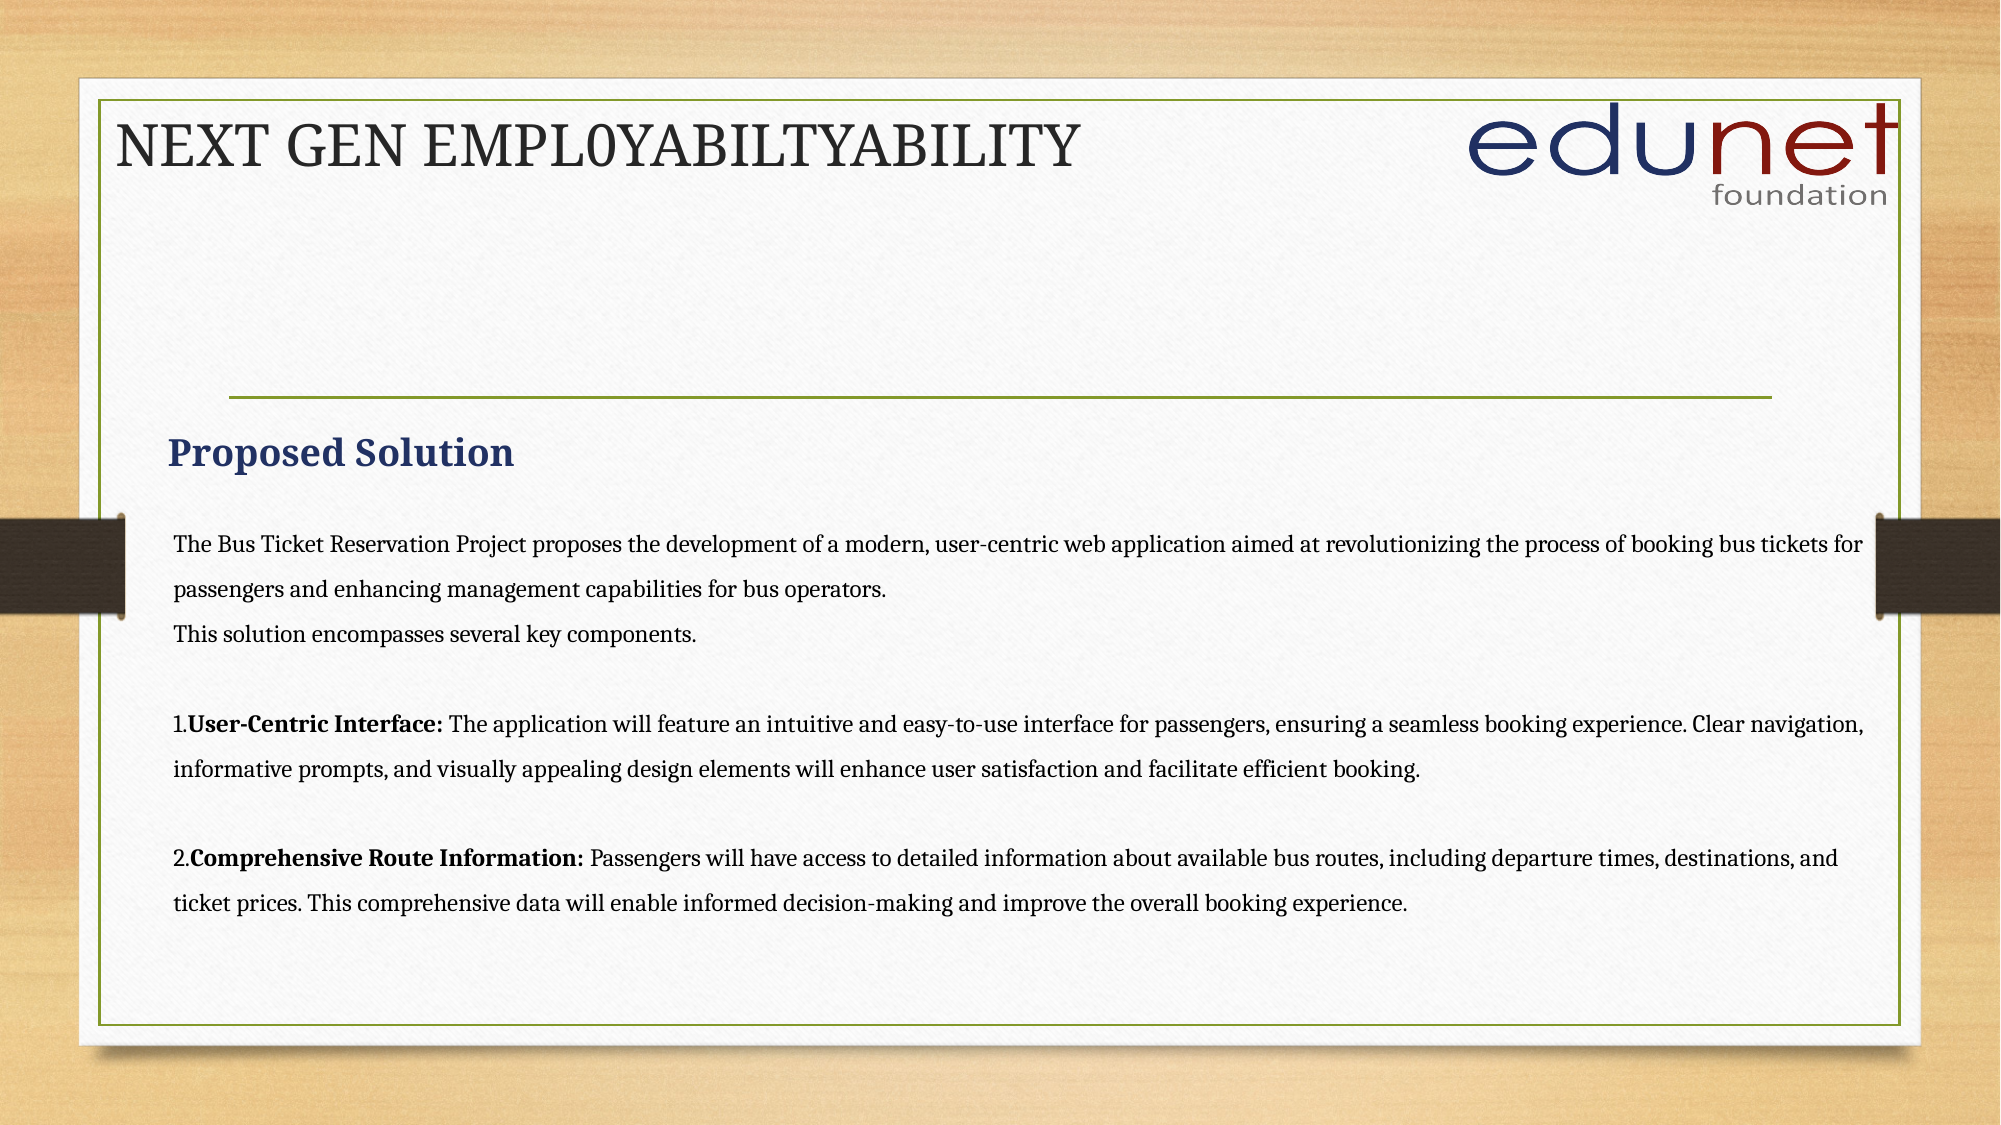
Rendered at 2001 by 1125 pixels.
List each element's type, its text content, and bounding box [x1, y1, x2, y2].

picture [0, 0, 2001, 1125]
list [1459, 98, 1903, 213]
title NEXT GEN EMPL0YABILTYABILITY [64, 86, 1133, 200]
text_box Proposed Solution [153, 421, 1157, 481]
text_box The Bus Ticket Reservation Project proposes the development of a modern, user-centric web application aimed at revolutionizing the process of booking bus tickets for passengers and enhancing management capabilities for bus operators. This solution encompasses several key components. 1.User-Centric Interface: The application will feature an intuitive and easy-to-use interface for passengers, ensuring a seamless booking experience. Clear navigation, informative prompts, and visually appealing design elements will enhance user satisfaction and facilitate efficient booking. 2.Comprehensive Route Information: Passengers will have access to detailed information about available bus routes, including departure times, destinations, and ticket prices. This comprehensive data will enable informed decision-making and improve the overall booking experience. [158, 505, 1903, 992]
